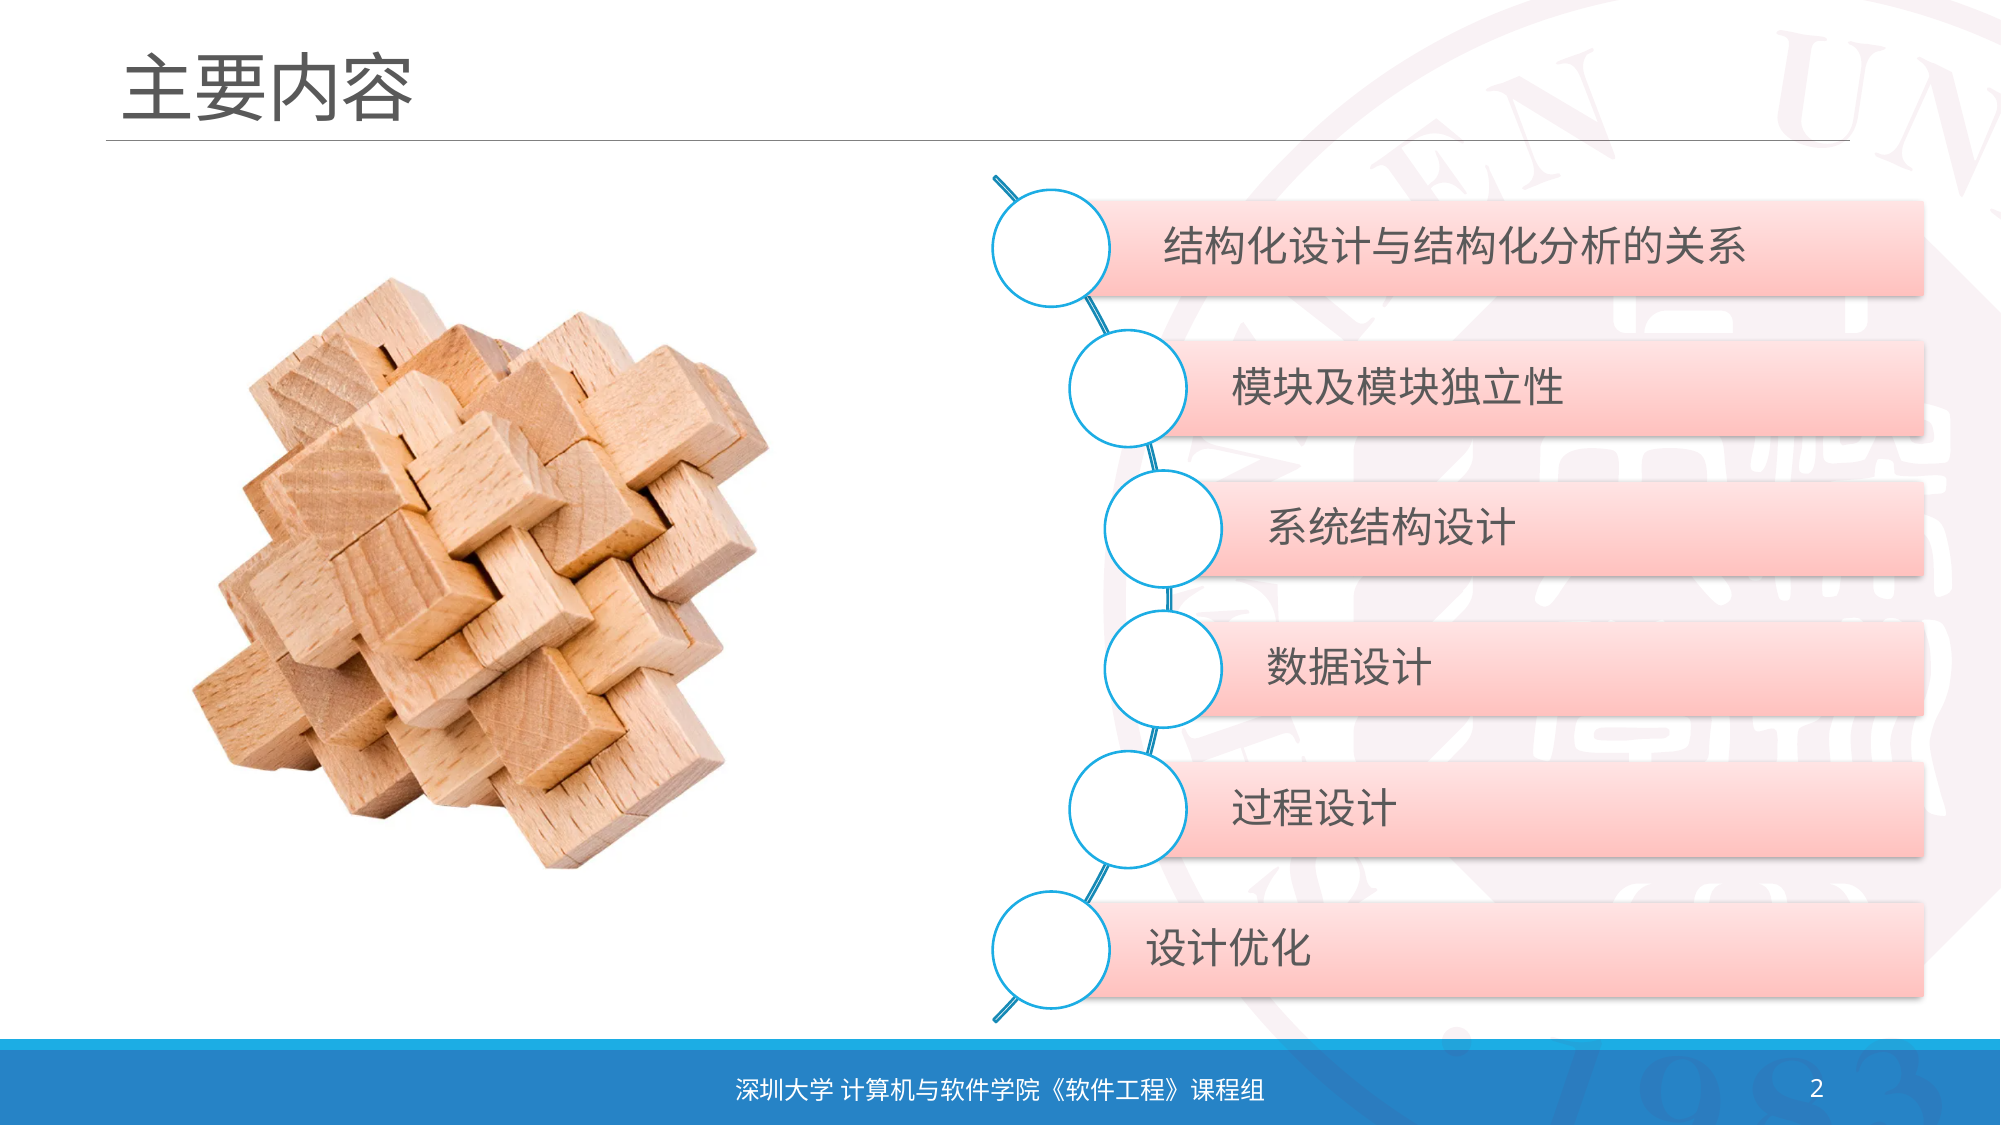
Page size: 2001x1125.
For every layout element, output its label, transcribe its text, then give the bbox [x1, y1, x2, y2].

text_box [979, 154, 1937, 1044]
slide_number 2 [1624, 1059, 1840, 1120]
title 主要内容 [104, 0, 1856, 139]
picture [179, 267, 779, 880]
footer 深圳大学 计算机与软件学院《软件工程》课程组 [604, 1059, 1396, 1120]
